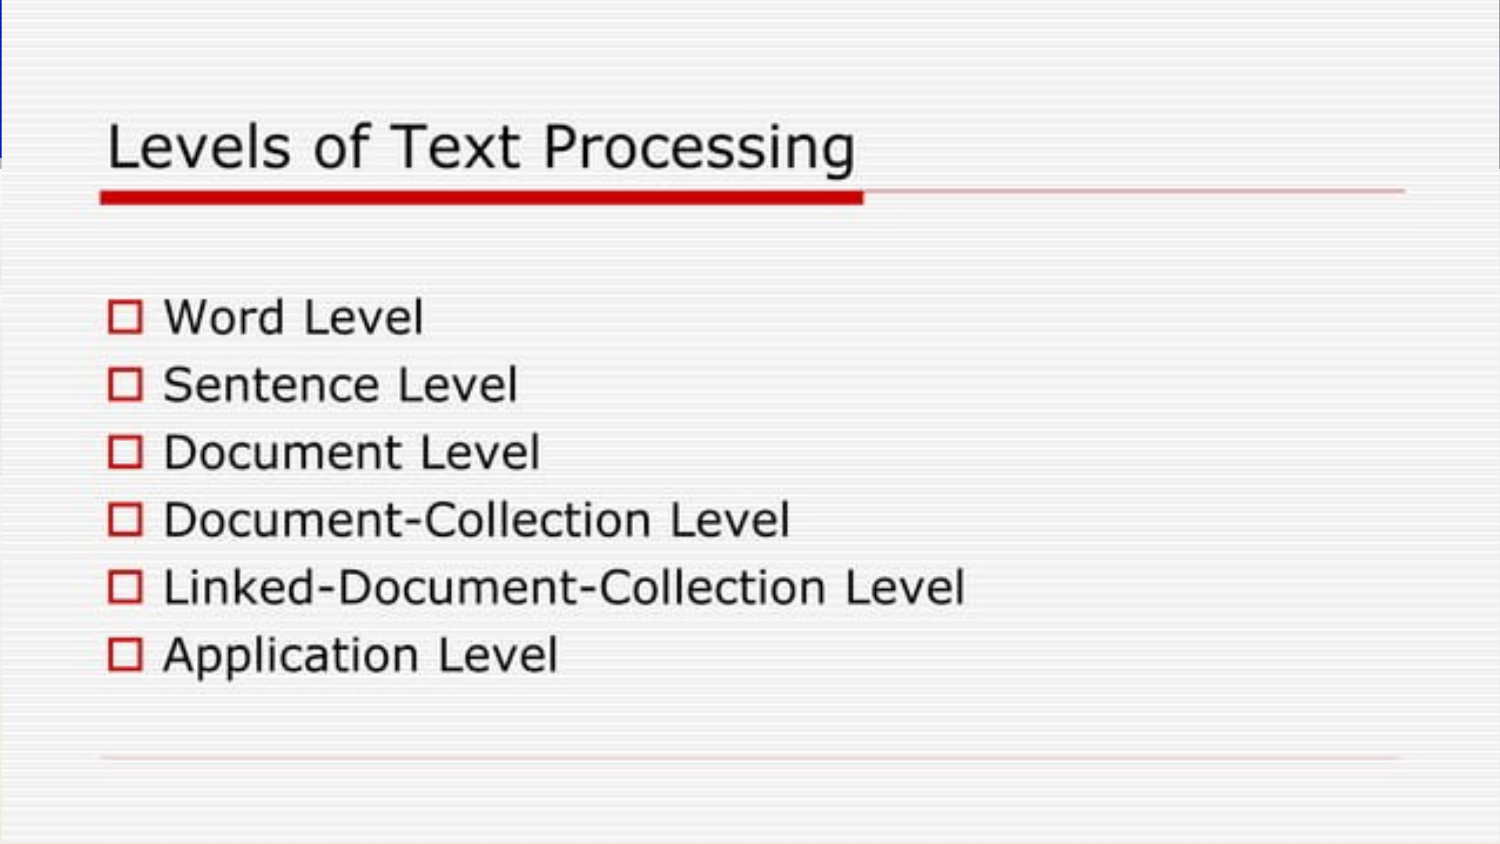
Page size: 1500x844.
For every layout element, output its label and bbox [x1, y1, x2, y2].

picture [0, 0, 1500, 844]
text_box [1, 0, 1500, 843]
